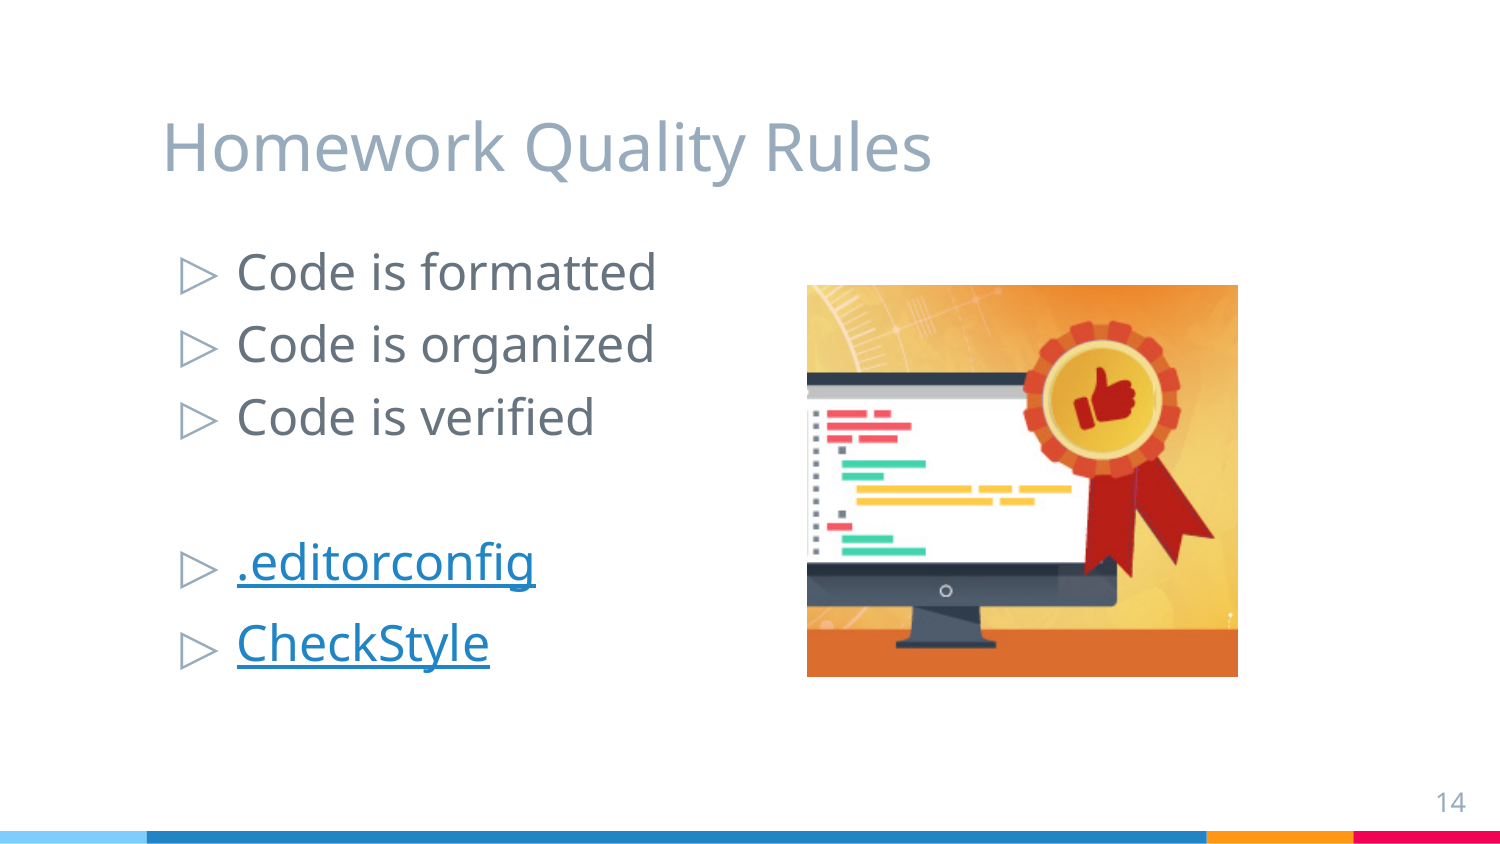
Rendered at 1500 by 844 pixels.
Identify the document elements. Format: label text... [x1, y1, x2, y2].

picture [807, 285, 1238, 677]
list Code is formatted Code is organized Code is verified .editorconfig CheckStyle [146, 225, 704, 809]
title Homework Quality Rules [146, 58, 1207, 200]
slide_number 14 [1391, 770, 1482, 822]
